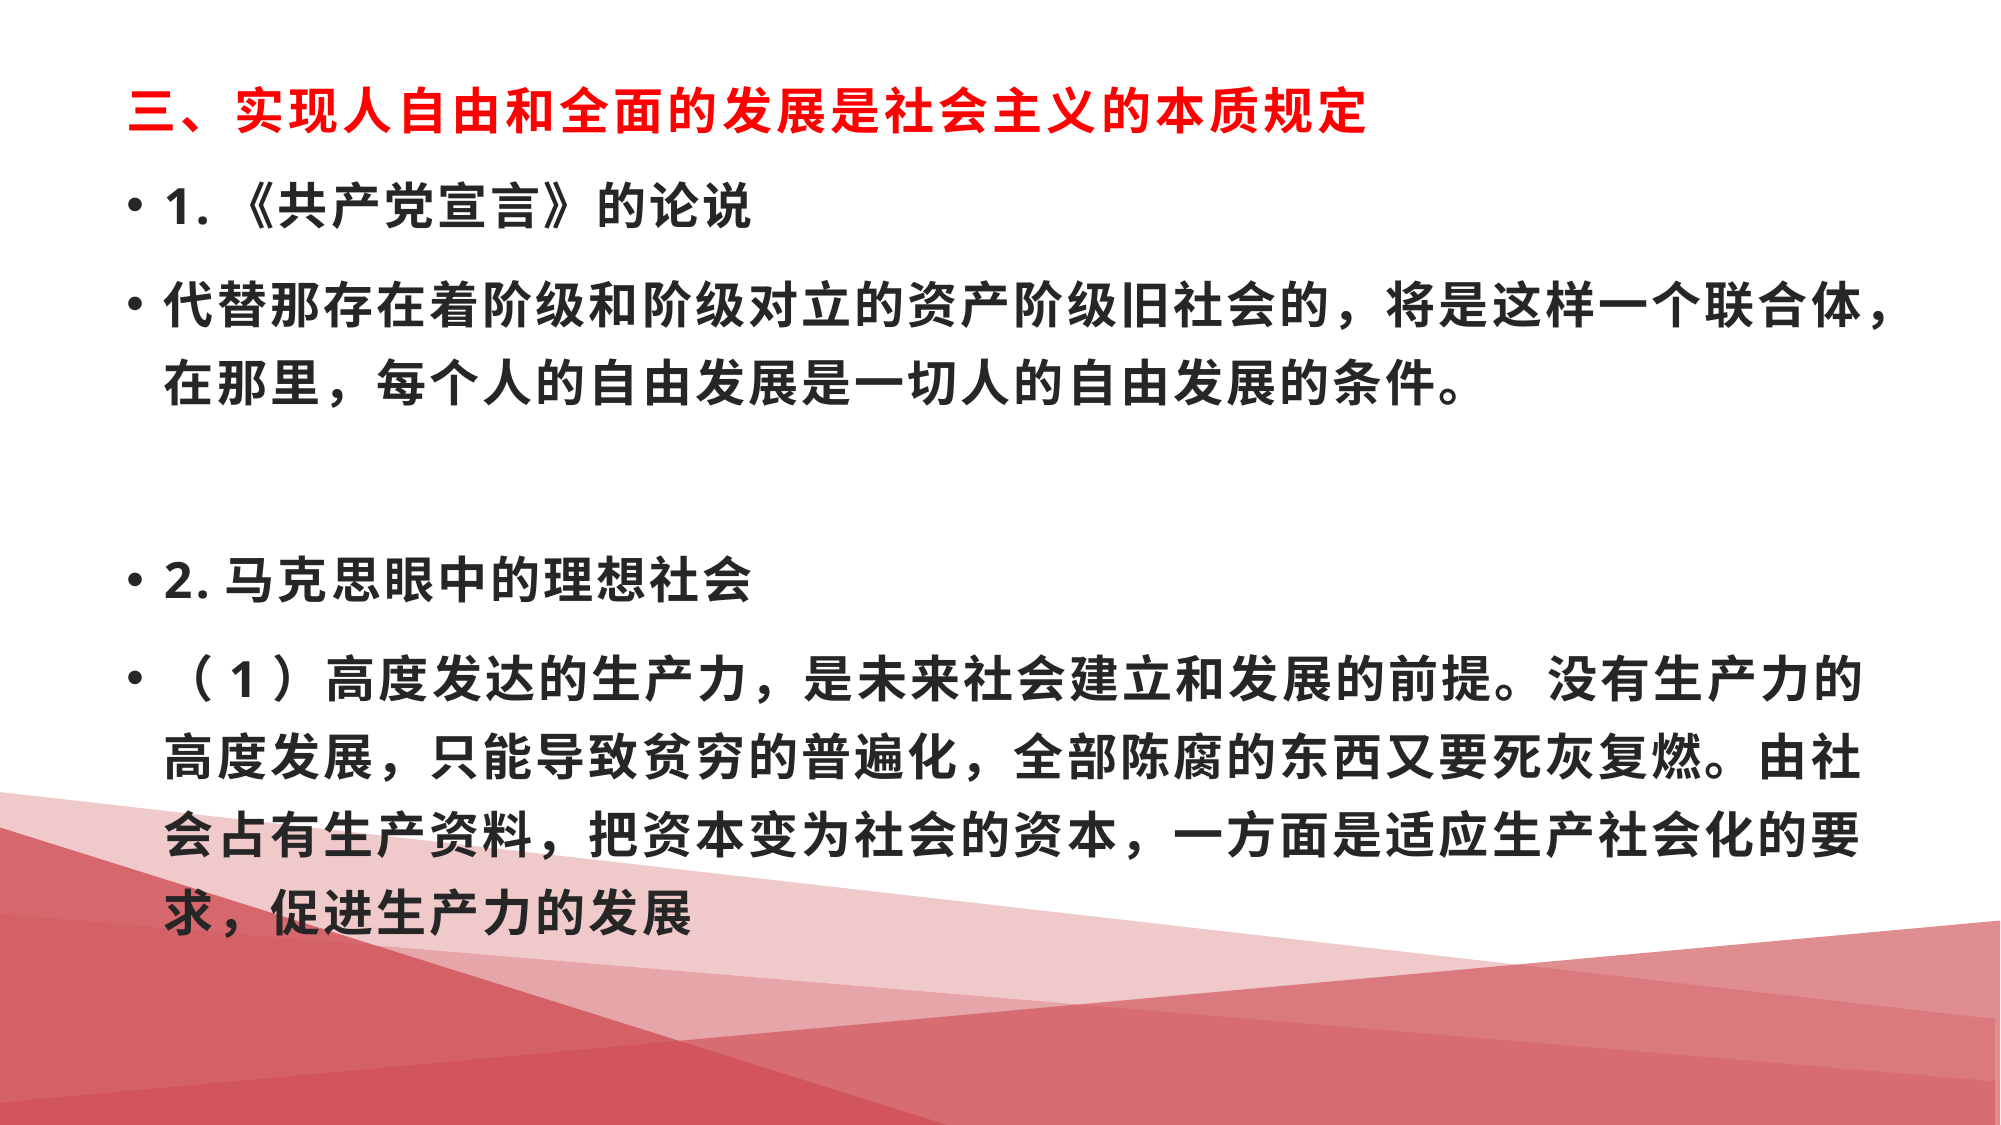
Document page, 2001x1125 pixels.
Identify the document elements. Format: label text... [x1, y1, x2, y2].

list 1.《共产党宣言》的论说 代替那存在着阶级和阶级对立的资产阶级旧社会的，将是这样一个联合体，在那里，每个人的自由发展是一切人的自由发展的条件。 2.马克思眼中的理想社会 （1）高度发达的生产力，是未来社会建立和发展的前提。没有生产力的高度发展，只能导致贫穷的普遍化，全部陈腐的东西又要死灰复燃。由社会占有生产资料，把资本变为社会的资本，一方面是适应生产社会化的要求，促进生产力的发展 [109, 156, 1891, 1041]
title 三、实现人自由和全面的发展是社会主义的本质规定 [109, 72, 1891, 146]
